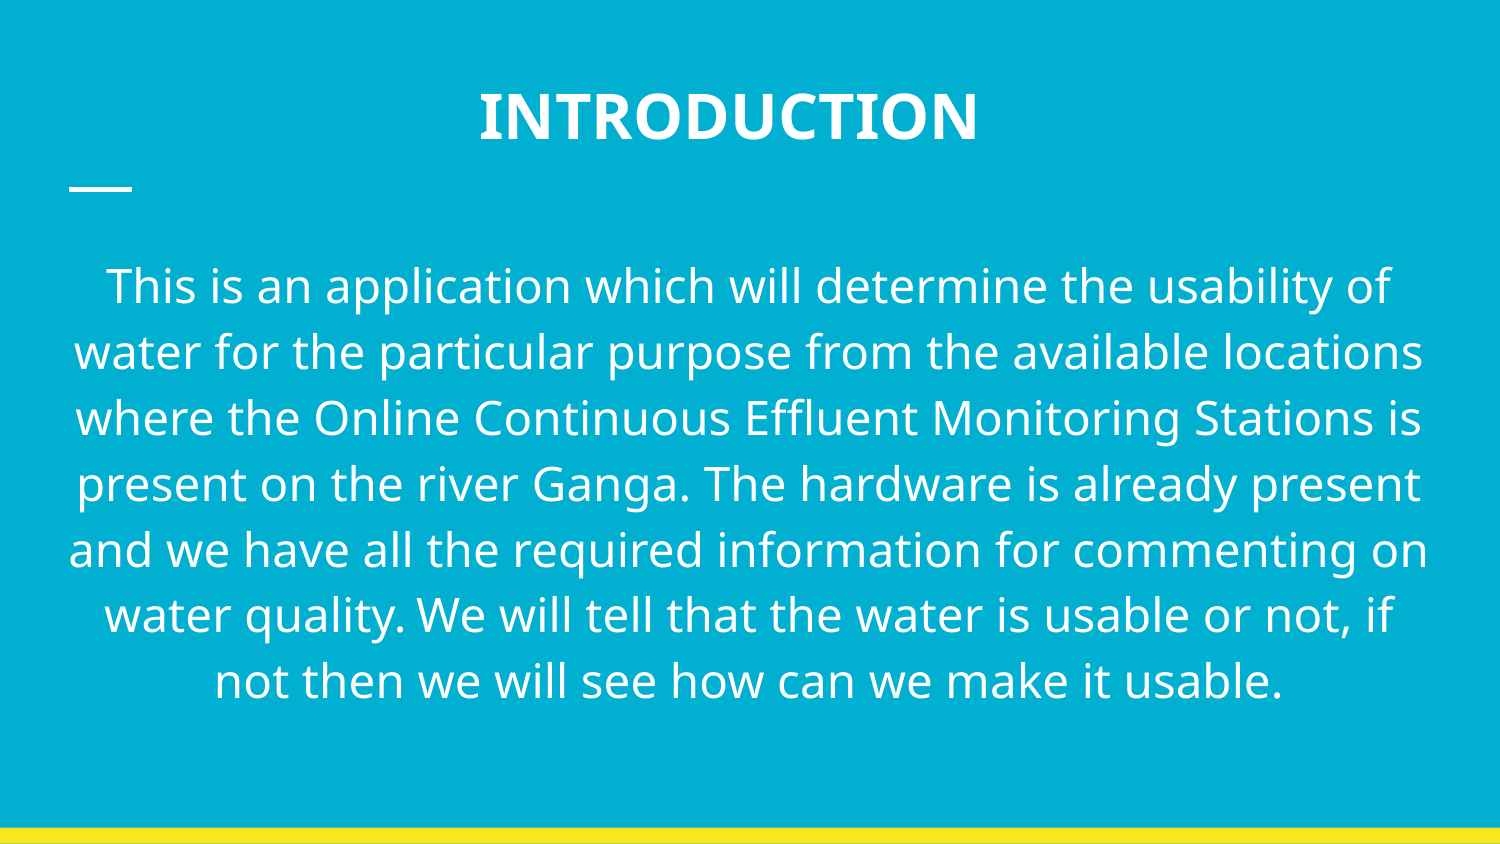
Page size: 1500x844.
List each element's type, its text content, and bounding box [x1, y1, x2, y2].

title INTRODUCTION [51, 61, 1449, 167]
list This is an application which will determine the usability of water for the particular purpose from the available locations where the Online Continuous Effluent Monitoring Stations is present on the river Ganga. The hardware is already present and we have all the required information for commenting on water quality. We will tell that the water is usable or not, if not then we will see how can we make it usable. [51, 232, 1449, 750]
